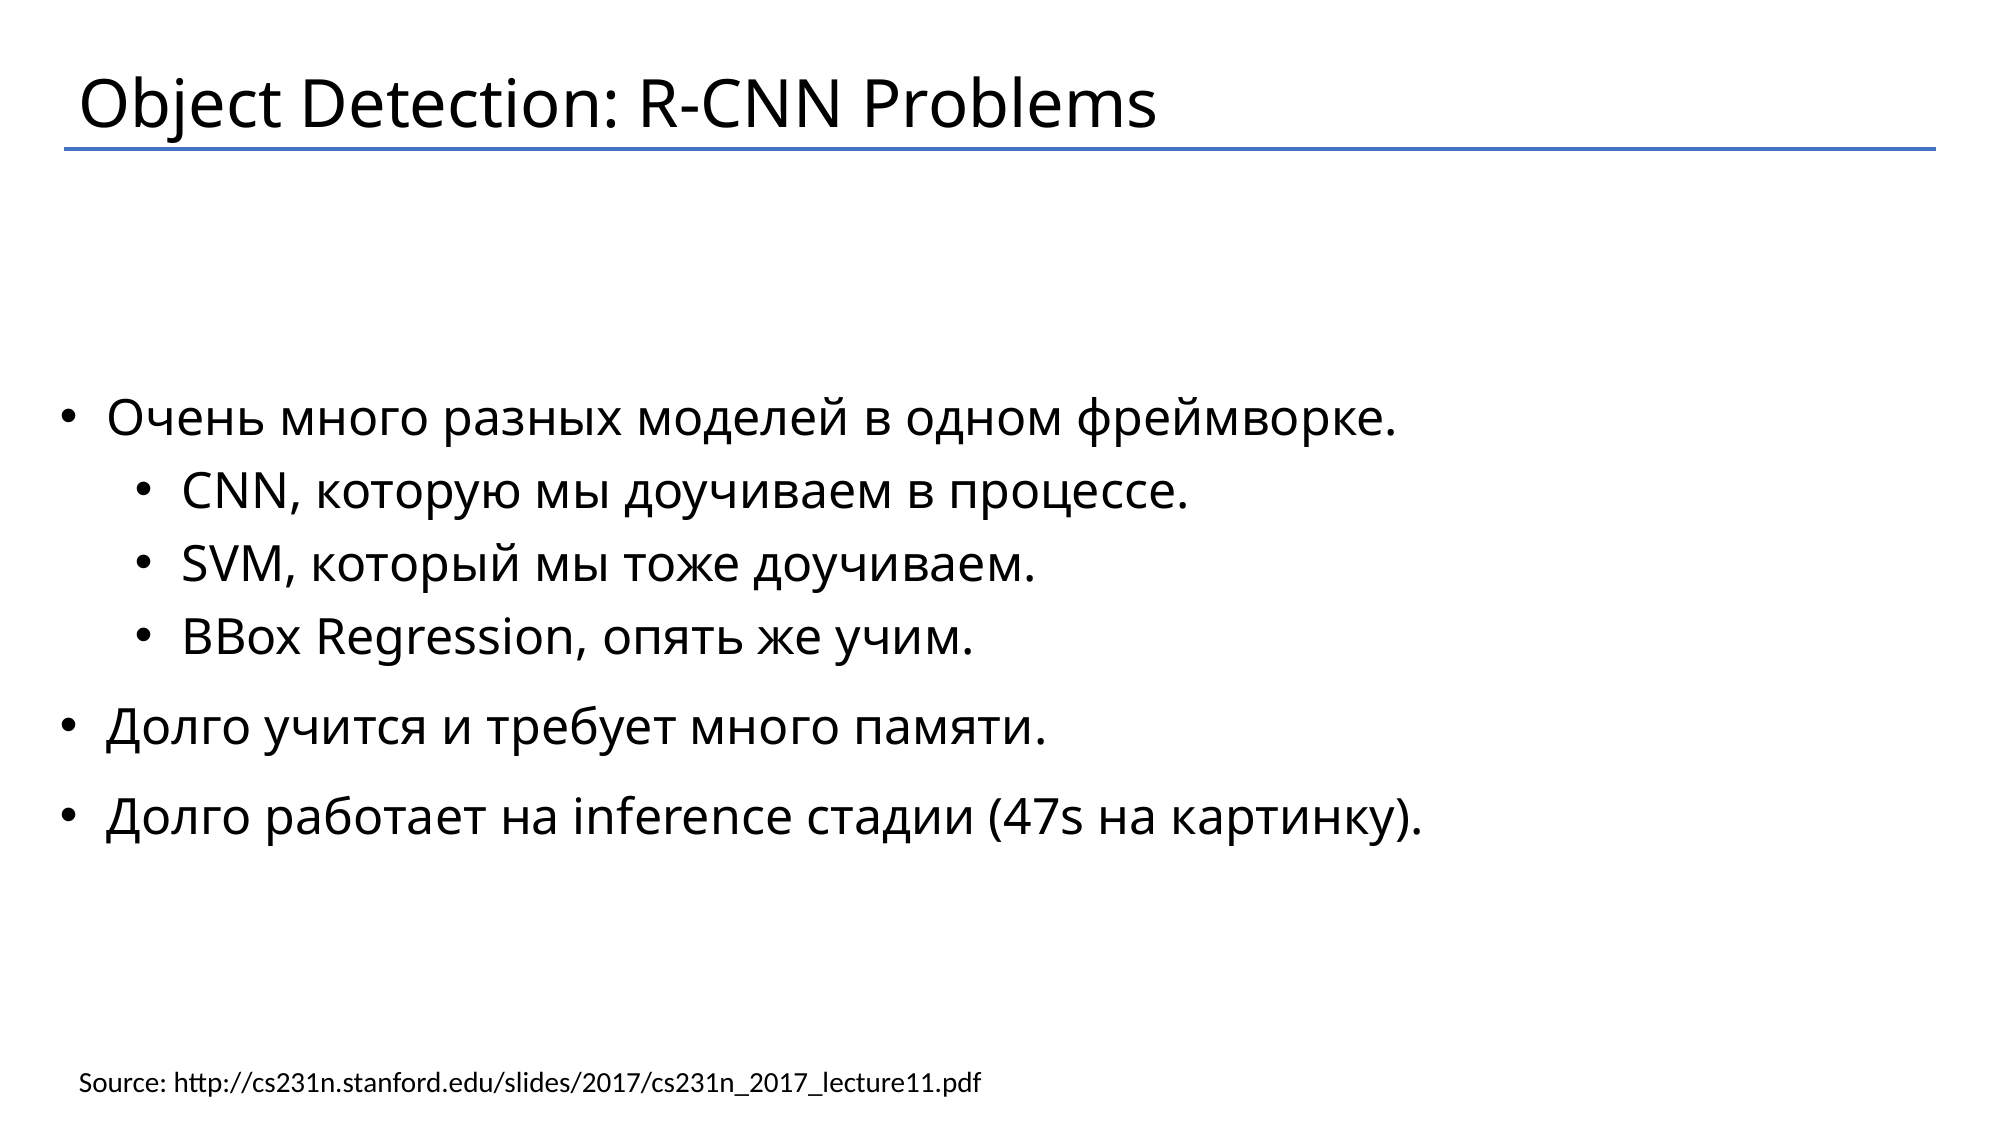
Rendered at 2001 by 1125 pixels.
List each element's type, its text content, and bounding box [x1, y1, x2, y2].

text_box Source: http://cs231n.stanford.edu/slides/2017/cs231n_2017_lecture11.pdf [63, 1055, 1784, 1106]
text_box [63, 52, 1936, 149]
text_box Очень много разных моделей в одном фреймворке. CNN, которую мы доучиваем в процессе. SVM, который мы тоже доучиваем. BBox Regression, опять же учим. Долго учится и требует много памяти. Долго работает на inference стадии (47s на картинку). [44, 348, 1439, 852]
